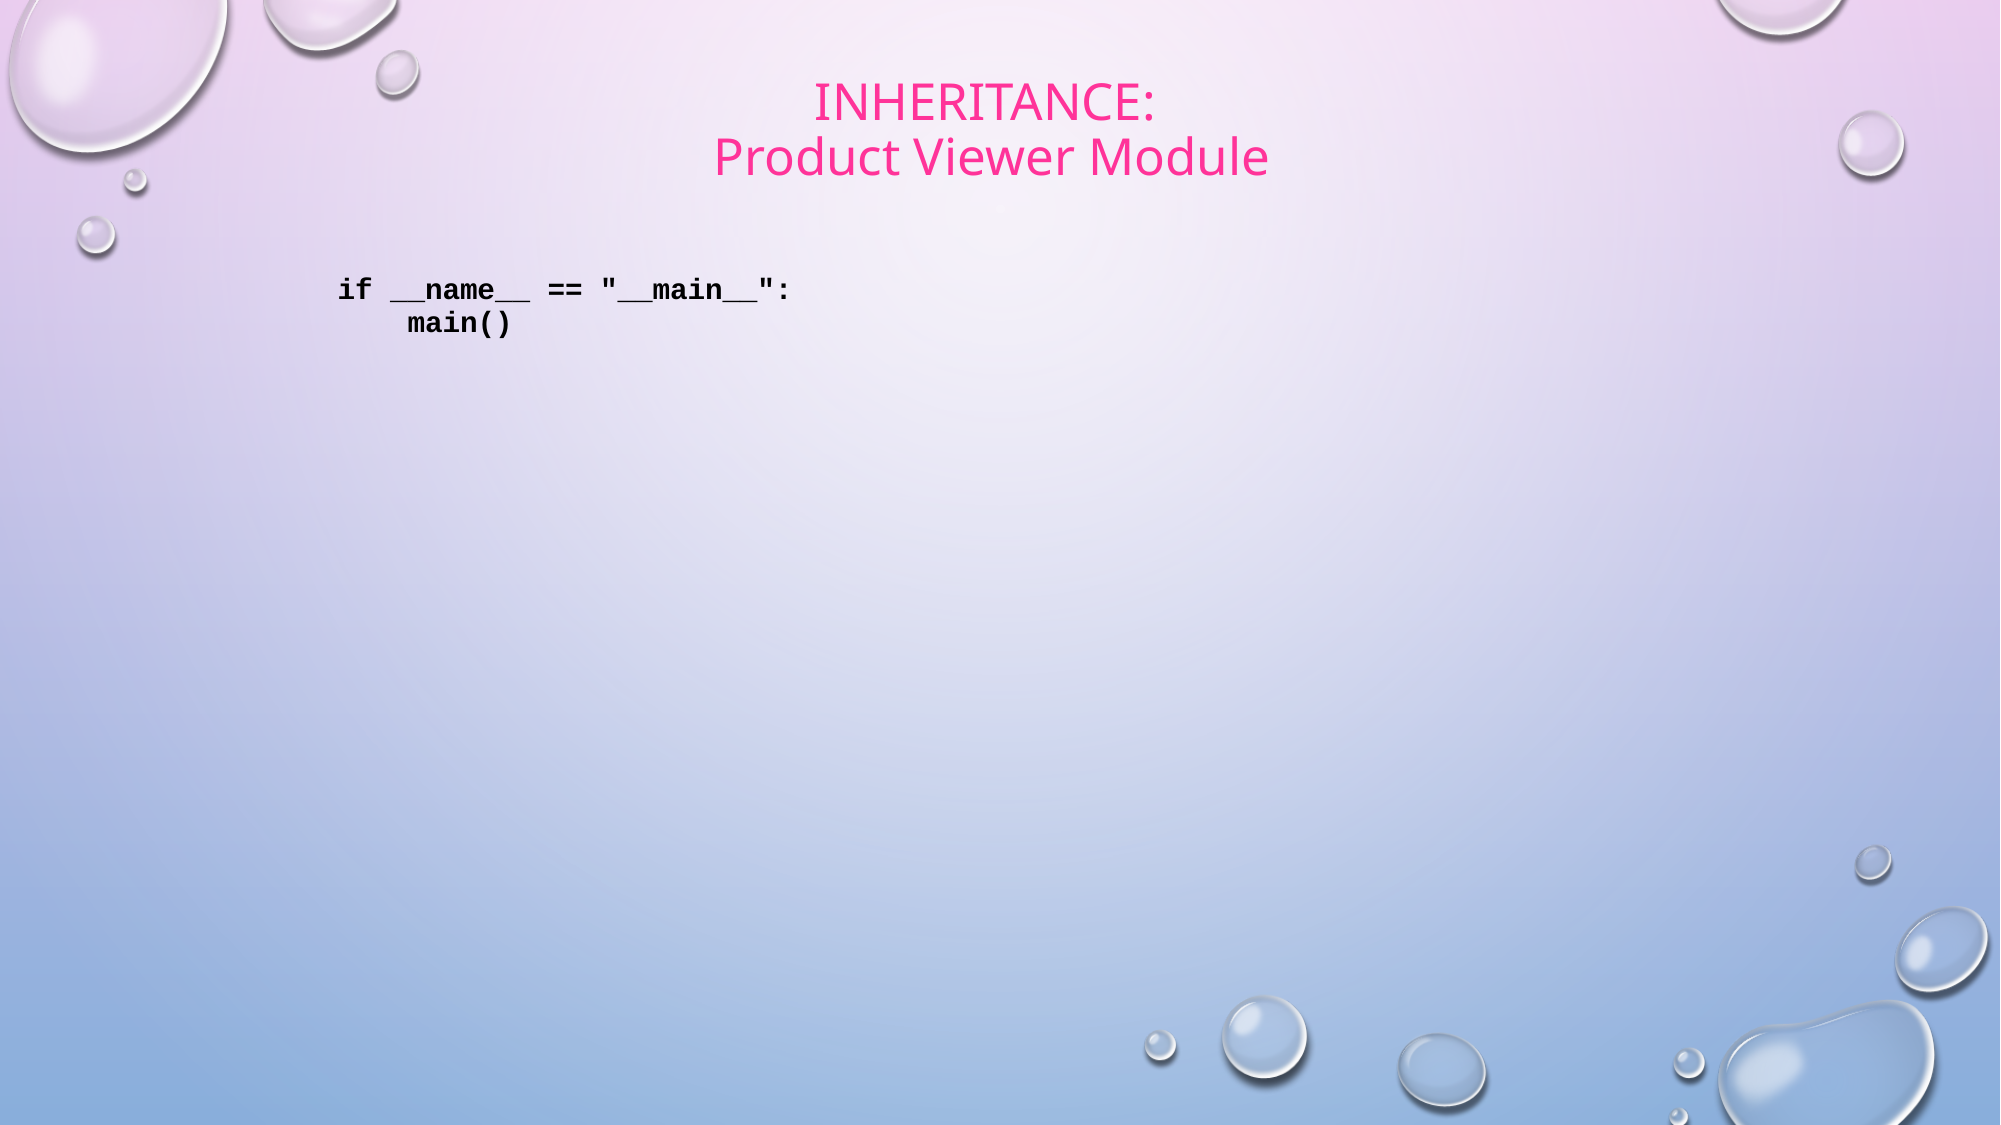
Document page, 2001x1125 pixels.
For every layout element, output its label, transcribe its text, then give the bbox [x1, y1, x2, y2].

title Inheritance: Product Viewer Module [145, 68, 1839, 195]
picture [0, 0, 2000, 1125]
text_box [280, 275, 1481, 348]
